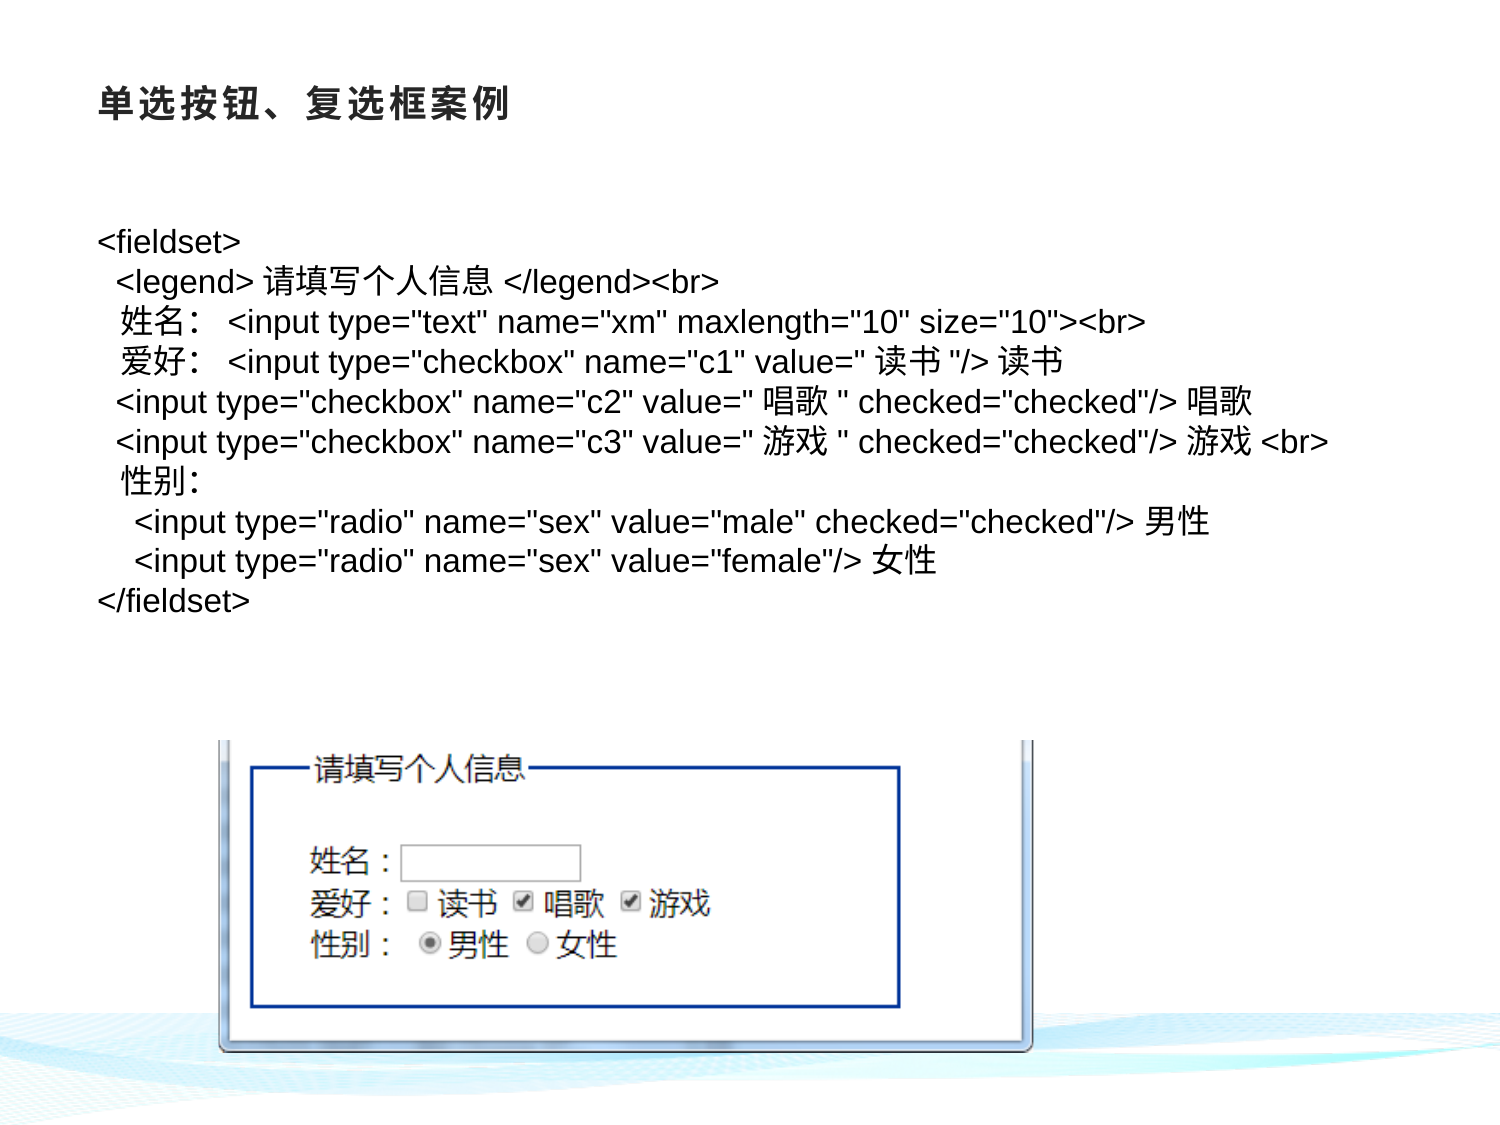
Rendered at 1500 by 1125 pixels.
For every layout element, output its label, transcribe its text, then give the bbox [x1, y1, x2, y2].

picture [0, 739, 1500, 1125]
title 单选按钮、复选框案例 [82, 72, 1418, 146]
text_box <fieldset> <legend>请填写个人信息</legend><br> 姓名：<input type="text" name="xm" maxlength="10" size="10"><br> 爱好：<input type="checkbox" name="c1" value="读书"/>读书 <input type="checkbox" name="c2" value="唱歌" checked="checked"/>唱歌 <input type="checkbox" name="c3" value="游戏" checked="checked"/>游戏<br> 性别： <input type="radio" name="sex" value="male" checked="checked"/>男性 <input type="radio" name="sex" value="female"/>女性 </fieldset> [82, 212, 1392, 667]
